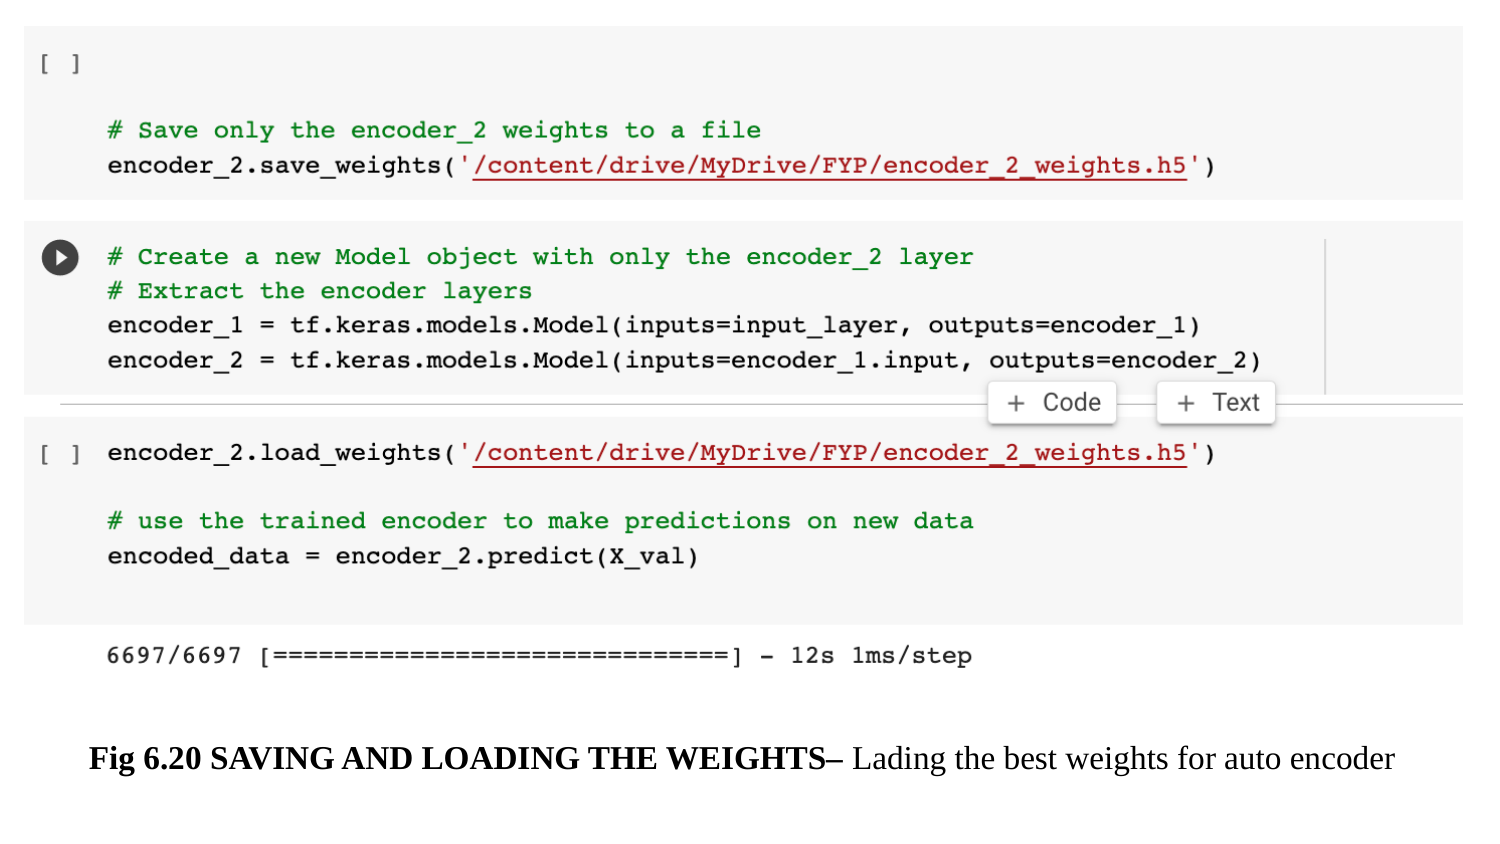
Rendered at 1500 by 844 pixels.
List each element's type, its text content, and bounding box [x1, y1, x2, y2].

list Fig 6.20 SAVING AND LOADING THE WEIGHTS– Lading the best weights for auto encoder [36, 726, 1449, 826]
picture [21, 16, 1464, 695]
